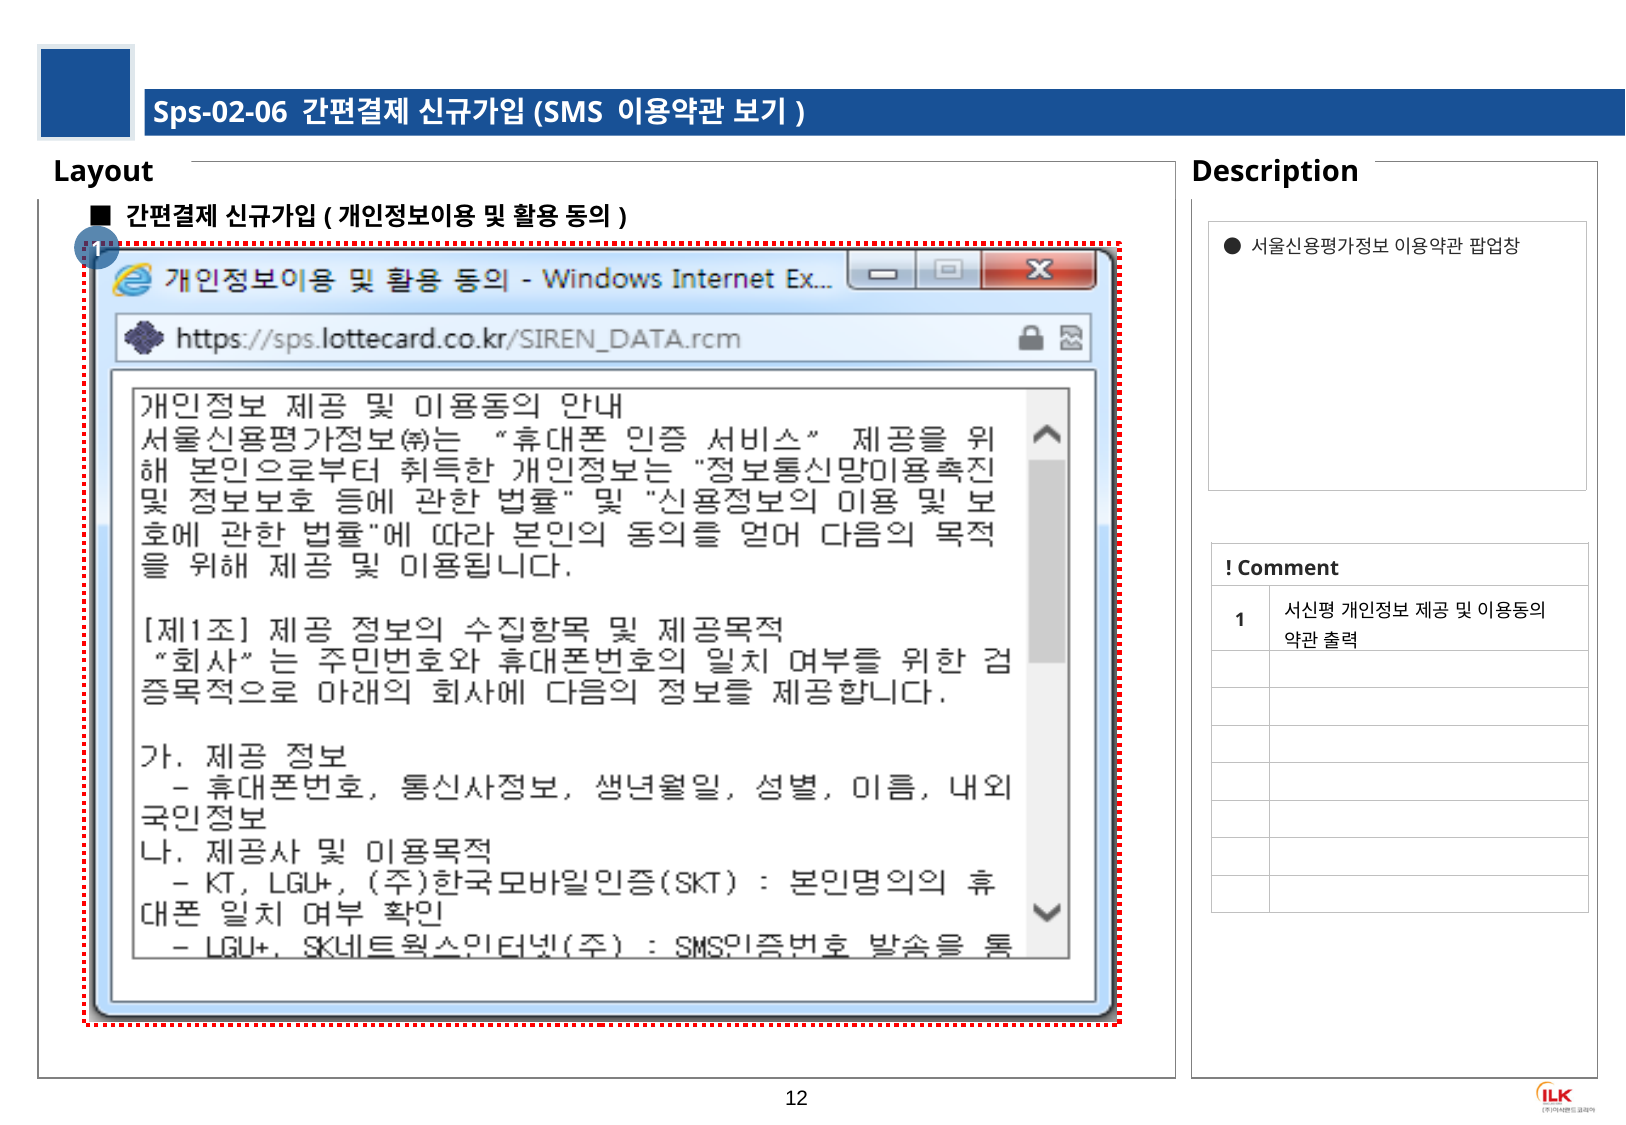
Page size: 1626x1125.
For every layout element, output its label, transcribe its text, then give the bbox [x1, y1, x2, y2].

table_cell [1270, 763, 1588, 800]
table_cell [1212, 838, 1269, 875]
table_cell [1212, 763, 1269, 800]
text_box ■ 간편결제 신규가입(개인정보이용 및 활용 동의) [72, 185, 1131, 246]
table_cell [1270, 651, 1588, 687]
table_cell [1270, 876, 1588, 912]
picture [1532, 1079, 1598, 1115]
table_cell 1 [1212, 586, 1269, 650]
table_cell [1212, 876, 1269, 912]
table_cell [1212, 801, 1269, 837]
table_cell [1212, 688, 1269, 725]
text_box 1 [74, 225, 120, 265]
table_cell [1270, 838, 1588, 875]
table_cell [1270, 801, 1588, 837]
table_cell [1212, 651, 1269, 687]
table_cell [1270, 688, 1588, 725]
text_box Sps-02-06 간편결제 신규가입(SMS 이용약관 보기) [153, 93, 1622, 129]
picture [88, 247, 1118, 1022]
table_header ● 서울신용평가정보 이용약관 팝업창 [1209, 222, 1586, 490]
table_cell 서신평 개인정보 제공 및 이용동의 약관 출력 [1270, 586, 1588, 650]
table_header ! Comment [1212, 544, 1588, 585]
table_cell [1212, 726, 1269, 762]
table_cell [1270, 726, 1588, 762]
